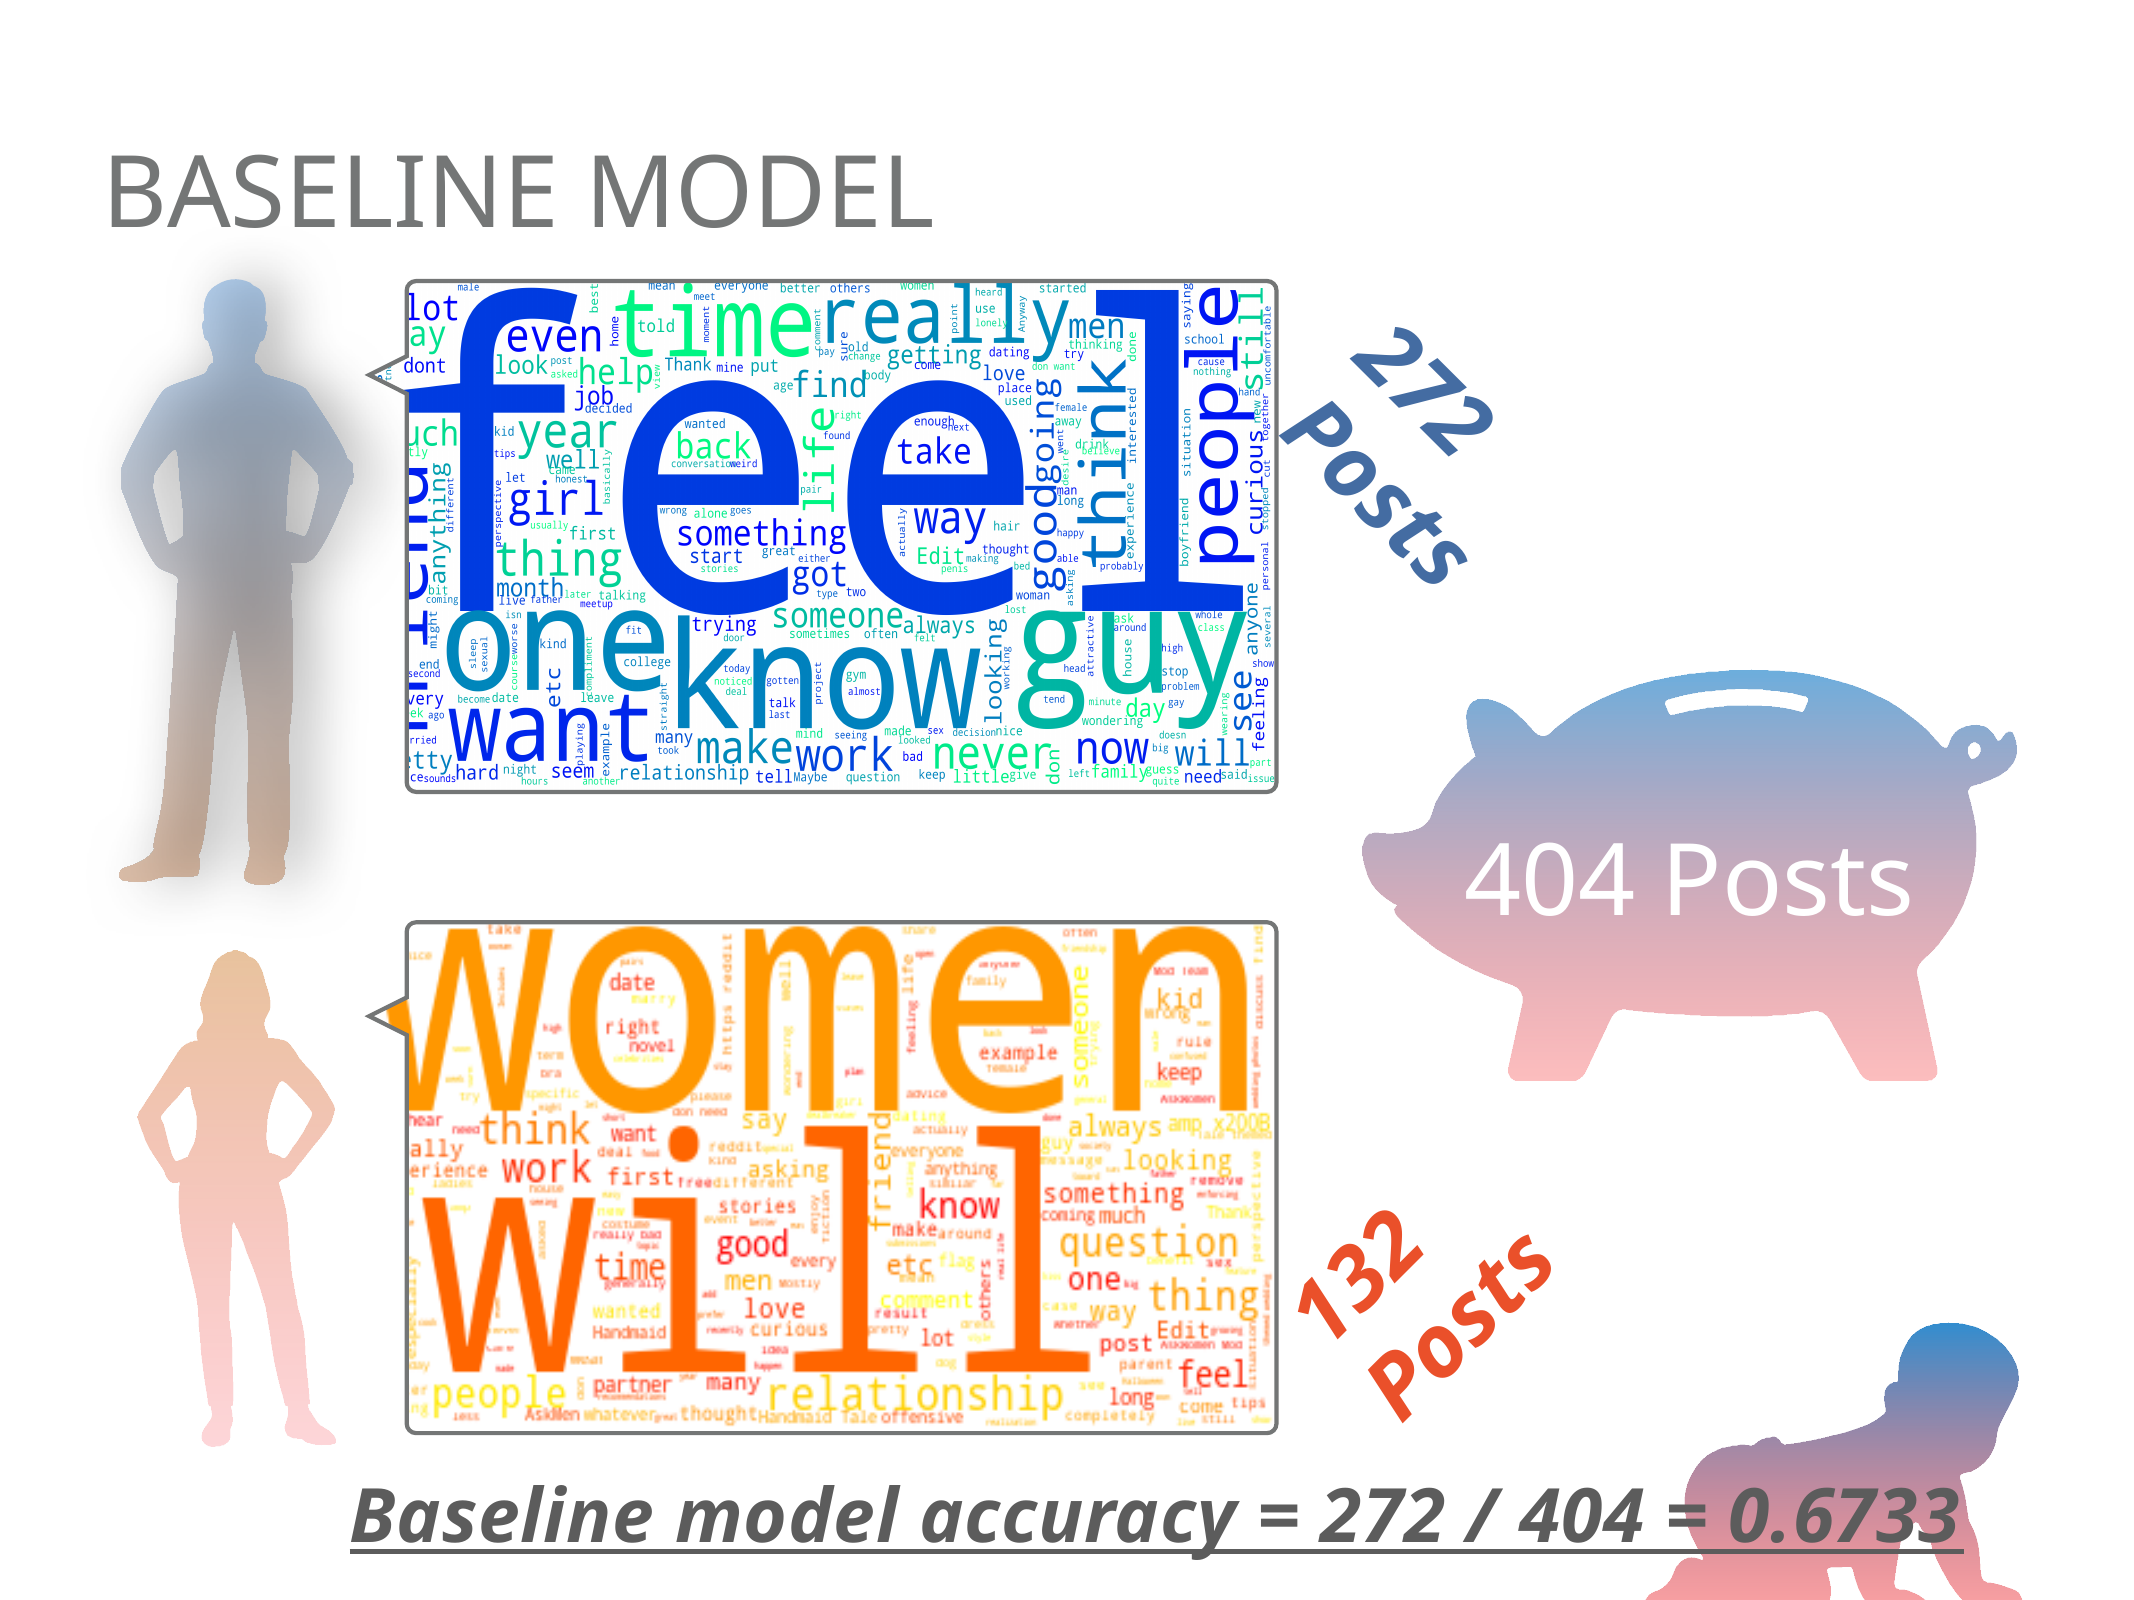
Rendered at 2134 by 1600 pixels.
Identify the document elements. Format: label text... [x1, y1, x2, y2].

title BASELINE MODEL [93, 118, 2041, 238]
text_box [119, 275, 2025, 1600]
